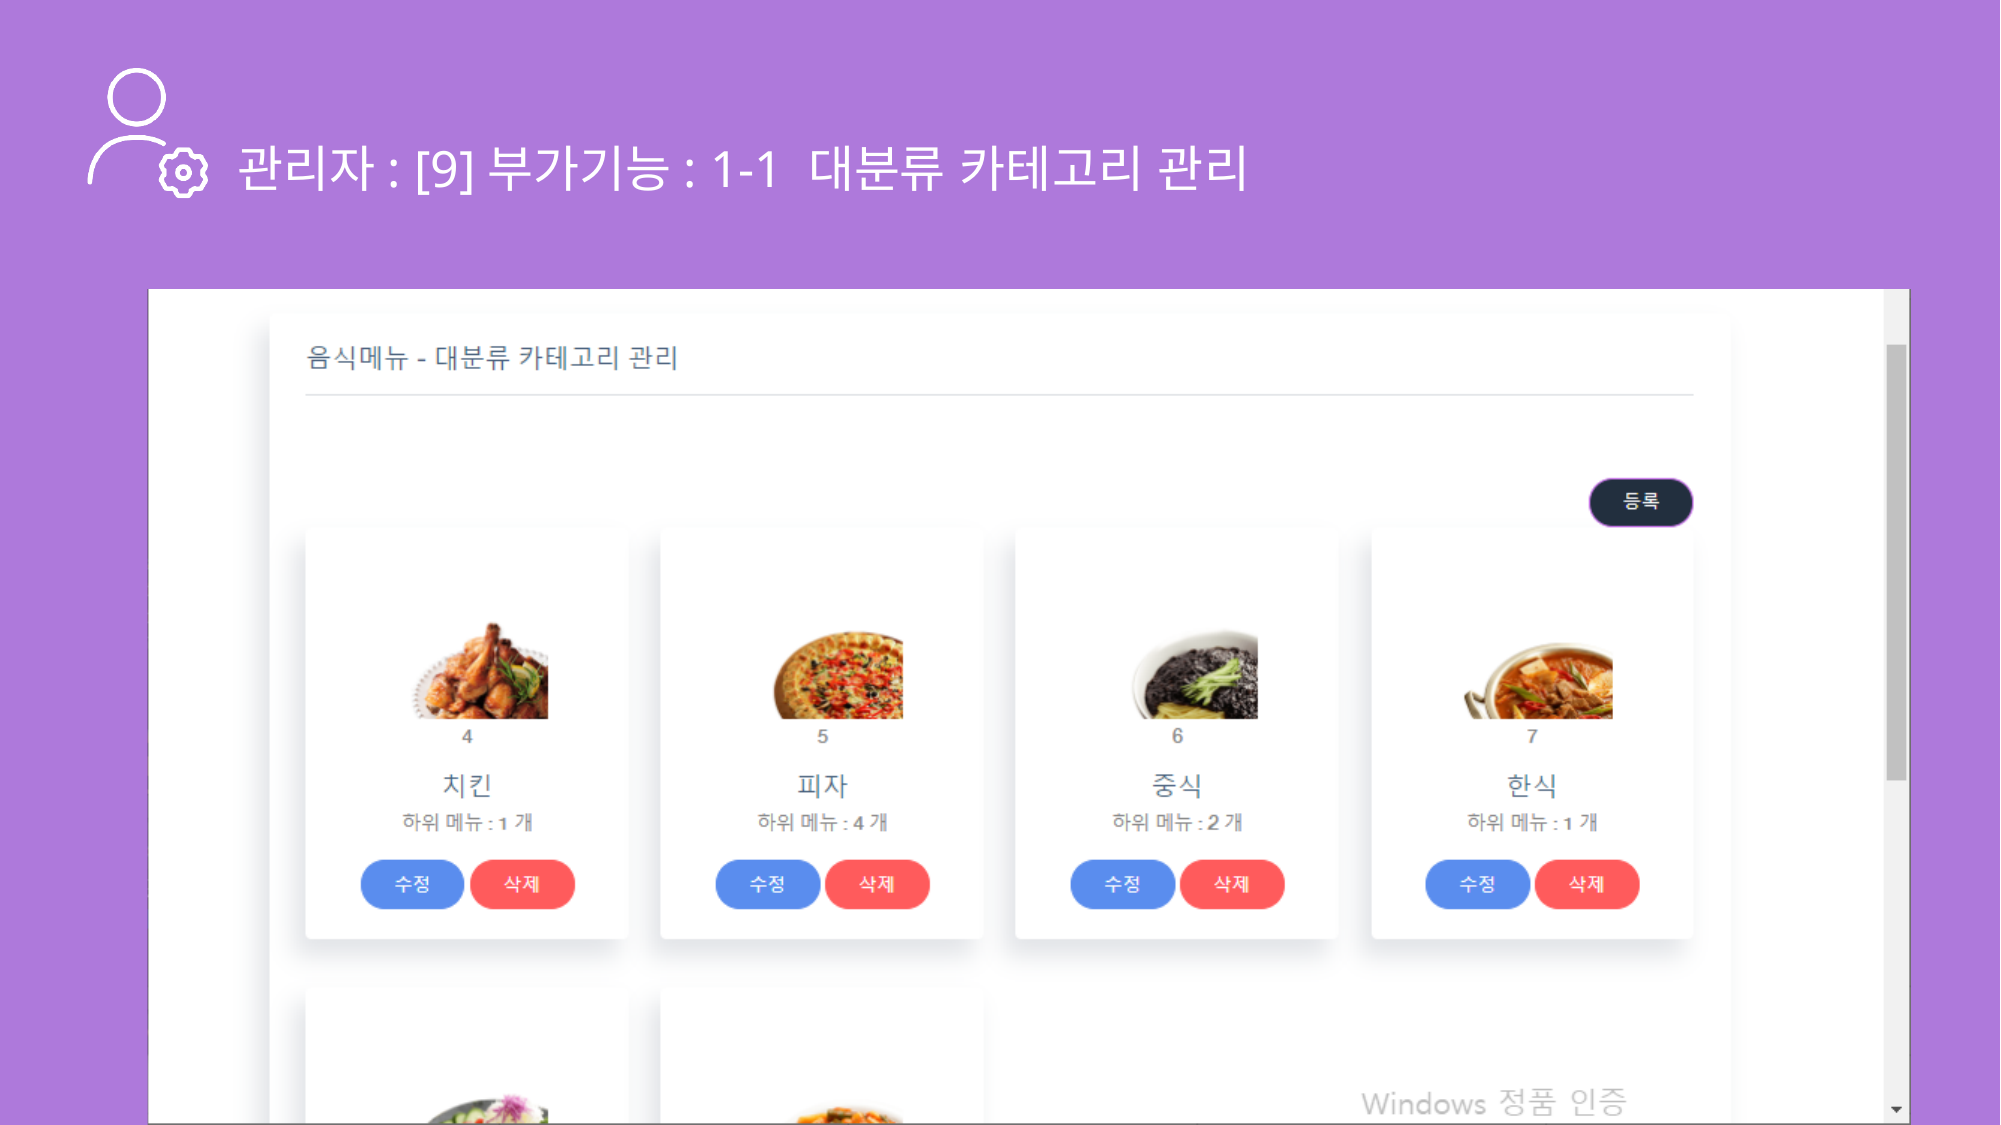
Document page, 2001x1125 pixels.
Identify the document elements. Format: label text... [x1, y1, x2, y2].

picture [55, 53, 240, 206]
text_box 관리자: [9]부가기능: 1-1 대분류 카테고리 관리 [240, 129, 1376, 205]
picture [147, 289, 1911, 1125]
